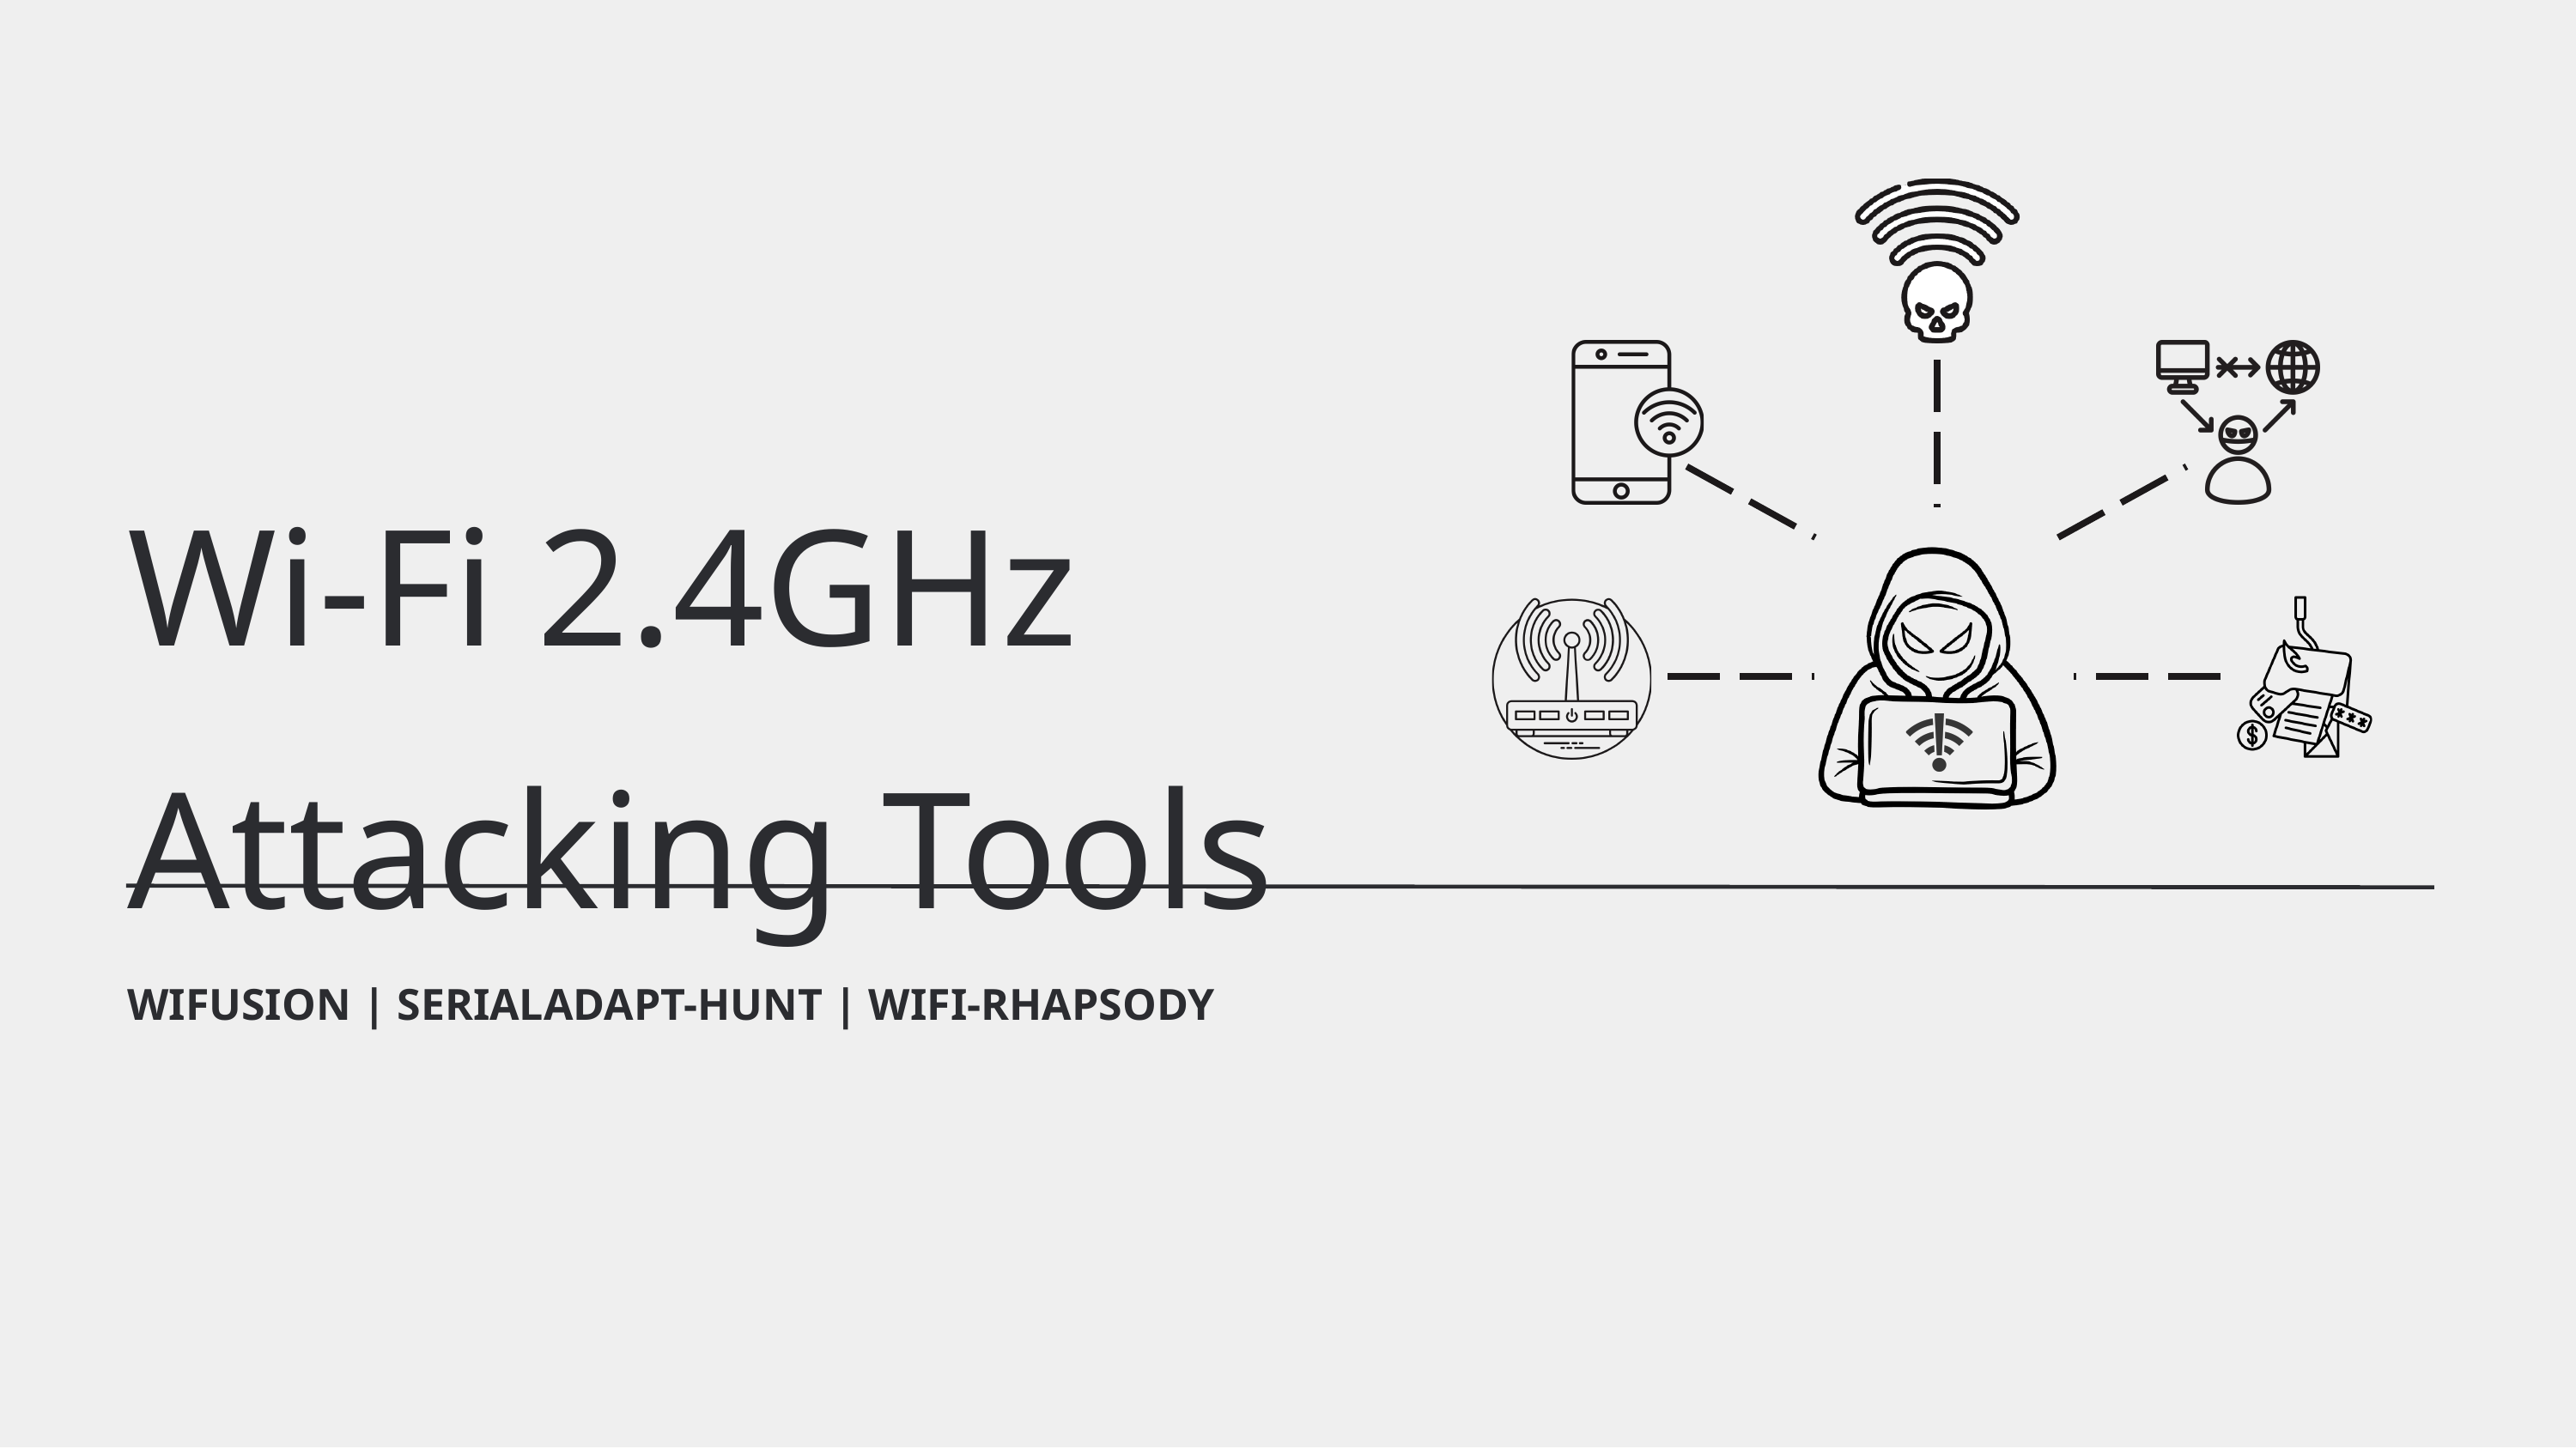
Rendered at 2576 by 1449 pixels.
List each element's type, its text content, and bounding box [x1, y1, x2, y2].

text_box [0, 0, 2576, 1447]
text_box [1492, 178, 2372, 810]
text_box Wi-Fi 2.4GHz Attacking Tools [127, 415, 2439, 941]
text_box WIFUSION | SERIALADAPT-HUNT | WIFI-RHAPSODY [127, 917, 2451, 1029]
